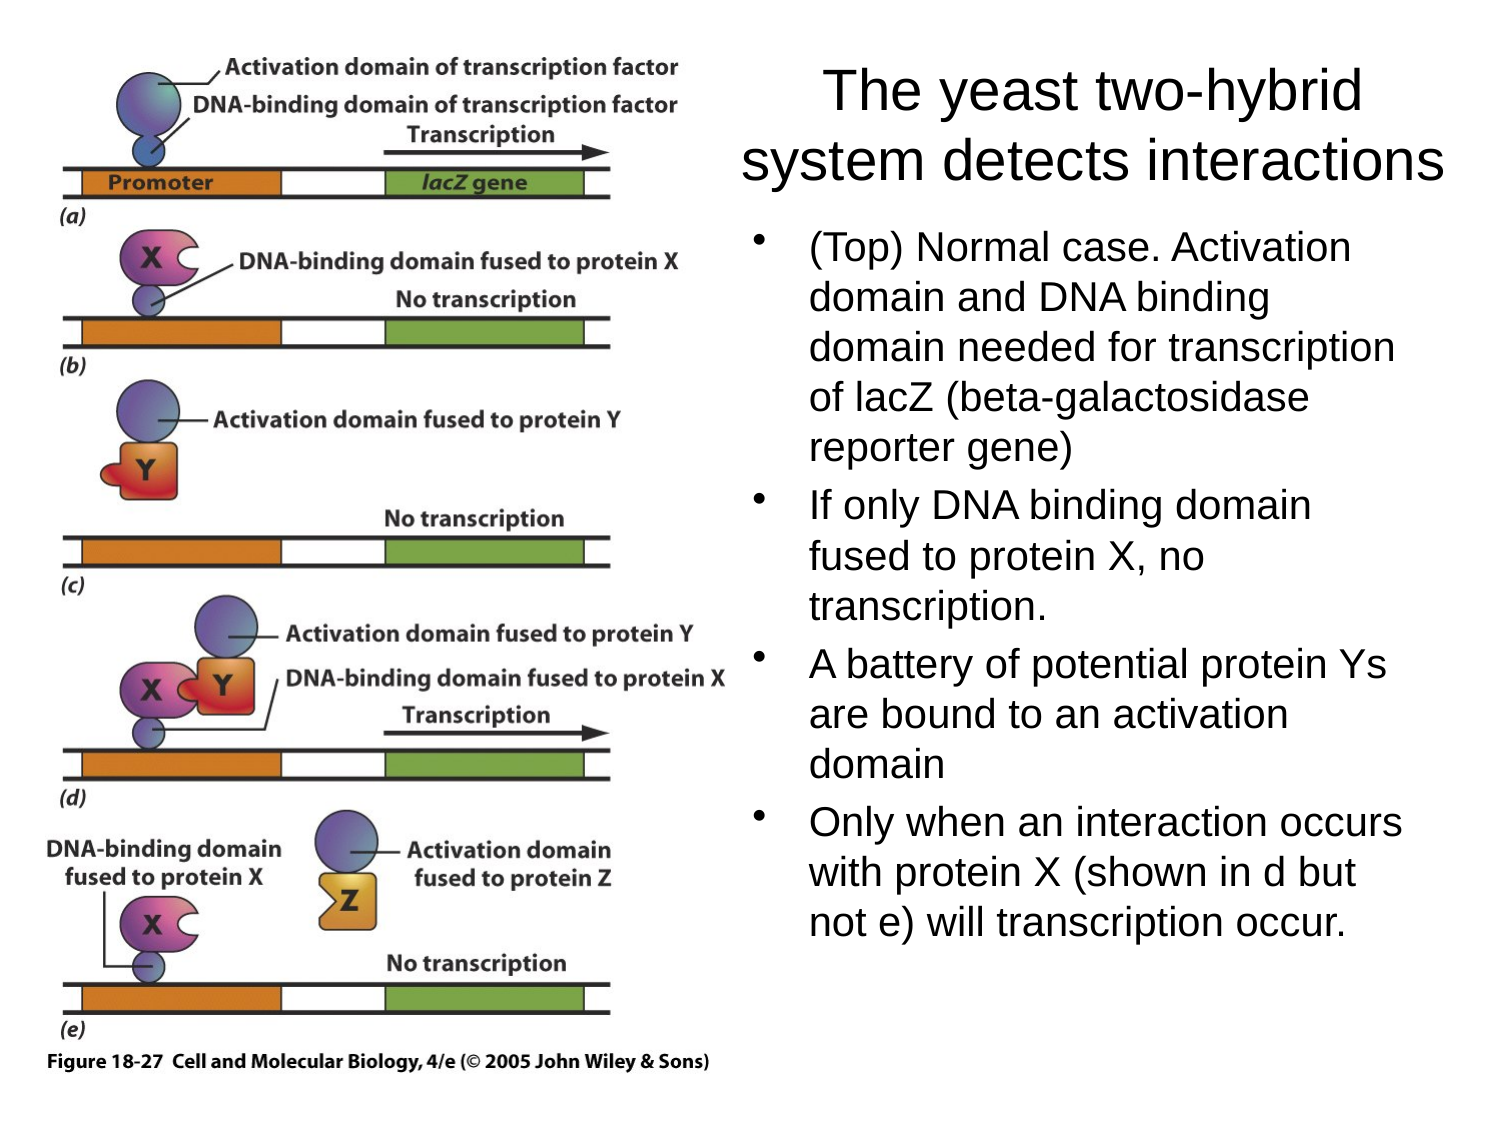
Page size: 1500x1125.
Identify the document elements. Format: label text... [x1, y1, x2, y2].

title The yeast two-hybrid system detects interactions [725, 45, 1463, 200]
picture [37, 49, 738, 1074]
list (Top) Normal case. Activation domain and DNA binding domain needed for transcription of lacZ (beta-galactosidase reporter gene) If only DNA binding domain fused to protein X, no transcription. A battery of potential protein Ys are bound to an activation domain Only when an interaction occurs with protein X (shown in d but not e) will transcription occur. [742, 212, 1425, 1005]
